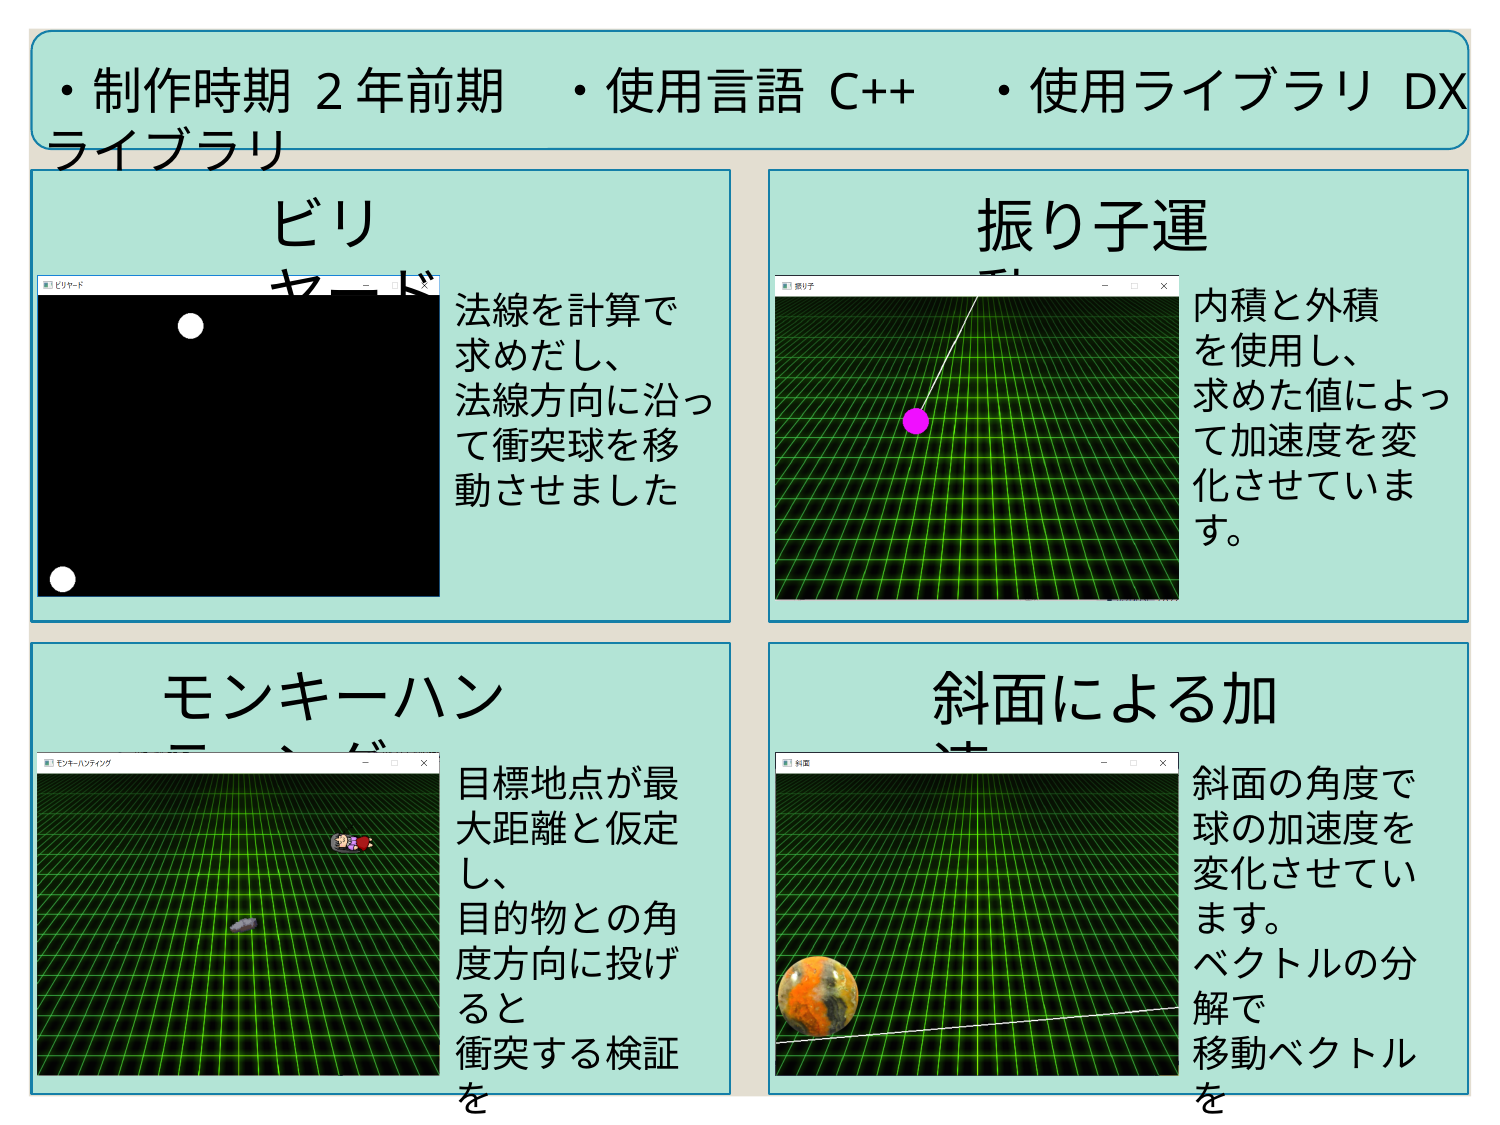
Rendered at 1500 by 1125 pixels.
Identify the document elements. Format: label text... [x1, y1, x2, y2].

picture [775, 275, 1179, 601]
text_box [768, 642, 1469, 1095]
text_box 法線を計算で 求めだし、 法線方向に沿って衝突球を移動させました [445, 279, 731, 520]
text_box 斜面による加速 [917, 654, 1319, 752]
text_box [768, 187, 1469, 623]
text_box 内積と外積 を使用し、 求めた値によって加速度を変化させています。 [1182, 274, 1469, 560]
text_box 斜面の角度で 球の加速度を 変化させています。 ベクトルの分解で 移動ベクトルを 求めています。 [1178, 752, 1469, 1125]
text_box 振り子運動 [961, 181, 1275, 274]
text_box [30, 187, 731, 623]
text_box モンキーハンティング [144, 652, 616, 752]
text_box ビリヤード [252, 179, 508, 279]
text_box ・制作時期 2年前期 ・使用言語 C++ ・使用ライブラリ DXライブラリ [27, 52, 1500, 187]
text_box [30, 29, 1470, 52]
picture [37, 275, 440, 597]
text_box 目標地点が最大距離と仮定し、 目的物との角度方向に投げると 衝突する検証を 行いました。 [440, 752, 731, 1125]
picture [37, 752, 440, 1076]
picture [775, 752, 1179, 1076]
text_box [30, 642, 731, 1095]
